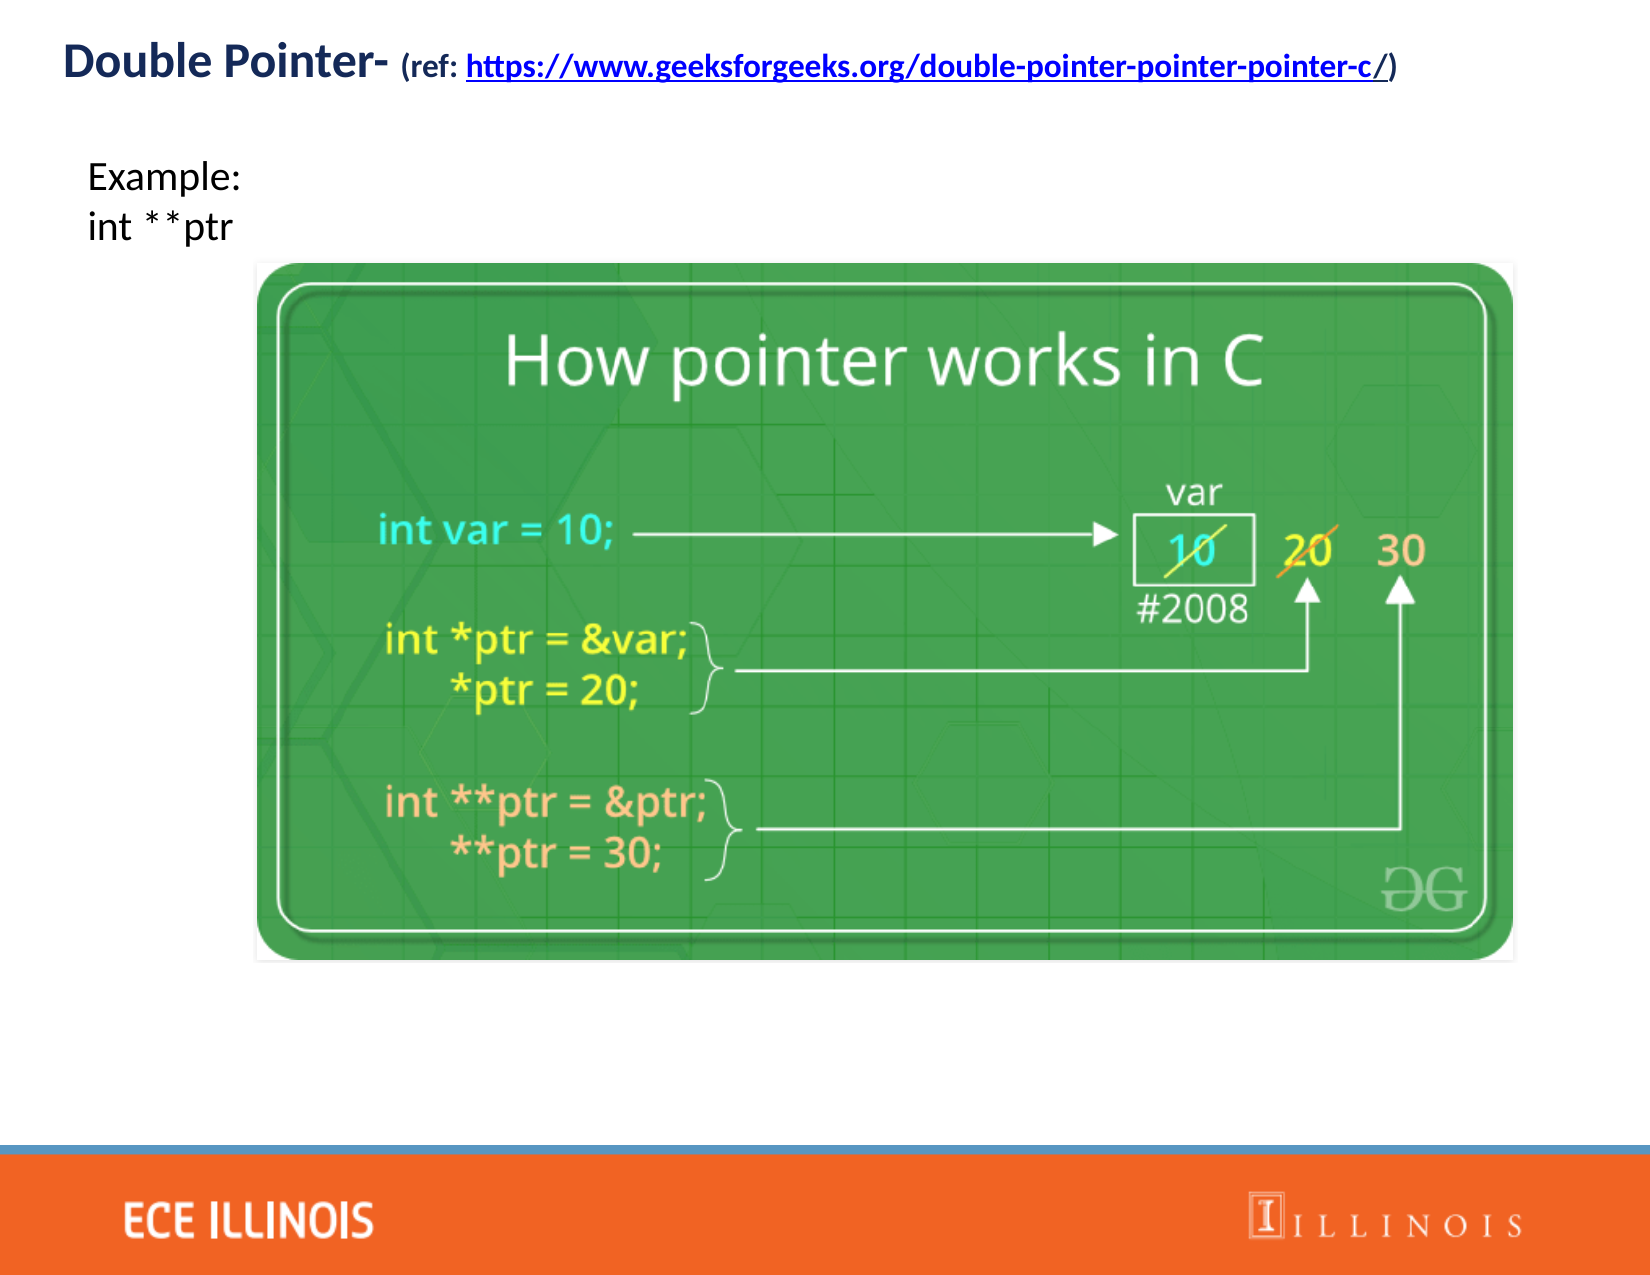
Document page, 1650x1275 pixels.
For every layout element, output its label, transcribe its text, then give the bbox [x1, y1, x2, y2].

text_box Example: int **ptr [72, 141, 306, 257]
picture [252, 257, 1518, 963]
list Double Pointer- (ref: https://www.geeksforgeeks.org/double-pointer-pointer-pointer-c/) [48, 20, 1565, 96]
